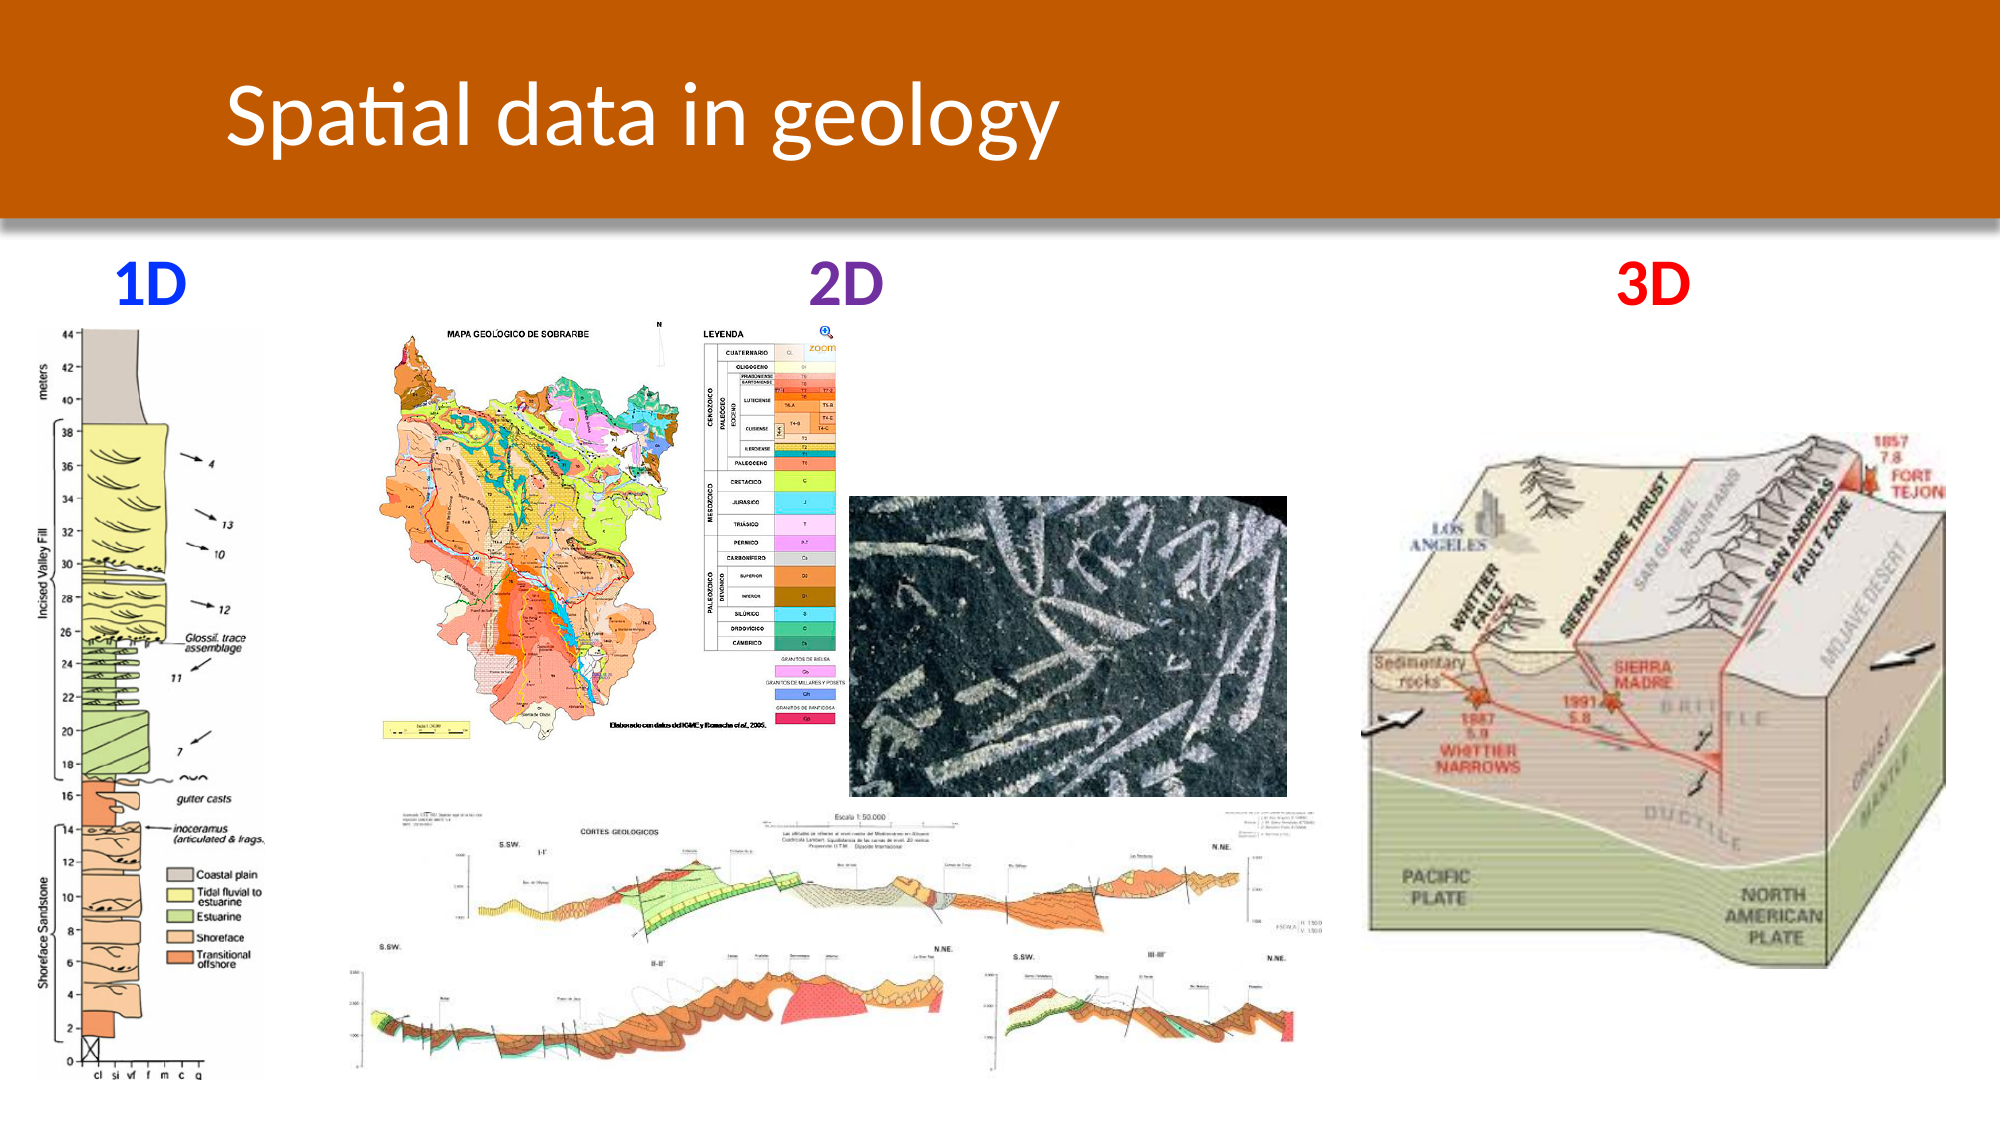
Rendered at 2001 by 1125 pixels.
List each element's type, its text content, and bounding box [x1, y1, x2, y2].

text_box [0, 0, 2000, 219]
picture [36, 327, 265, 1080]
picture [371, 314, 850, 745]
text_box 2D [793, 231, 900, 327]
picture [1361, 432, 1946, 969]
text_box Spatial data in geology [210, 17, 2000, 201]
picture [323, 812, 1322, 1106]
text_box 1D [97, 231, 203, 327]
text_box 3D [1600, 231, 1707, 327]
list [849, 496, 1287, 797]
